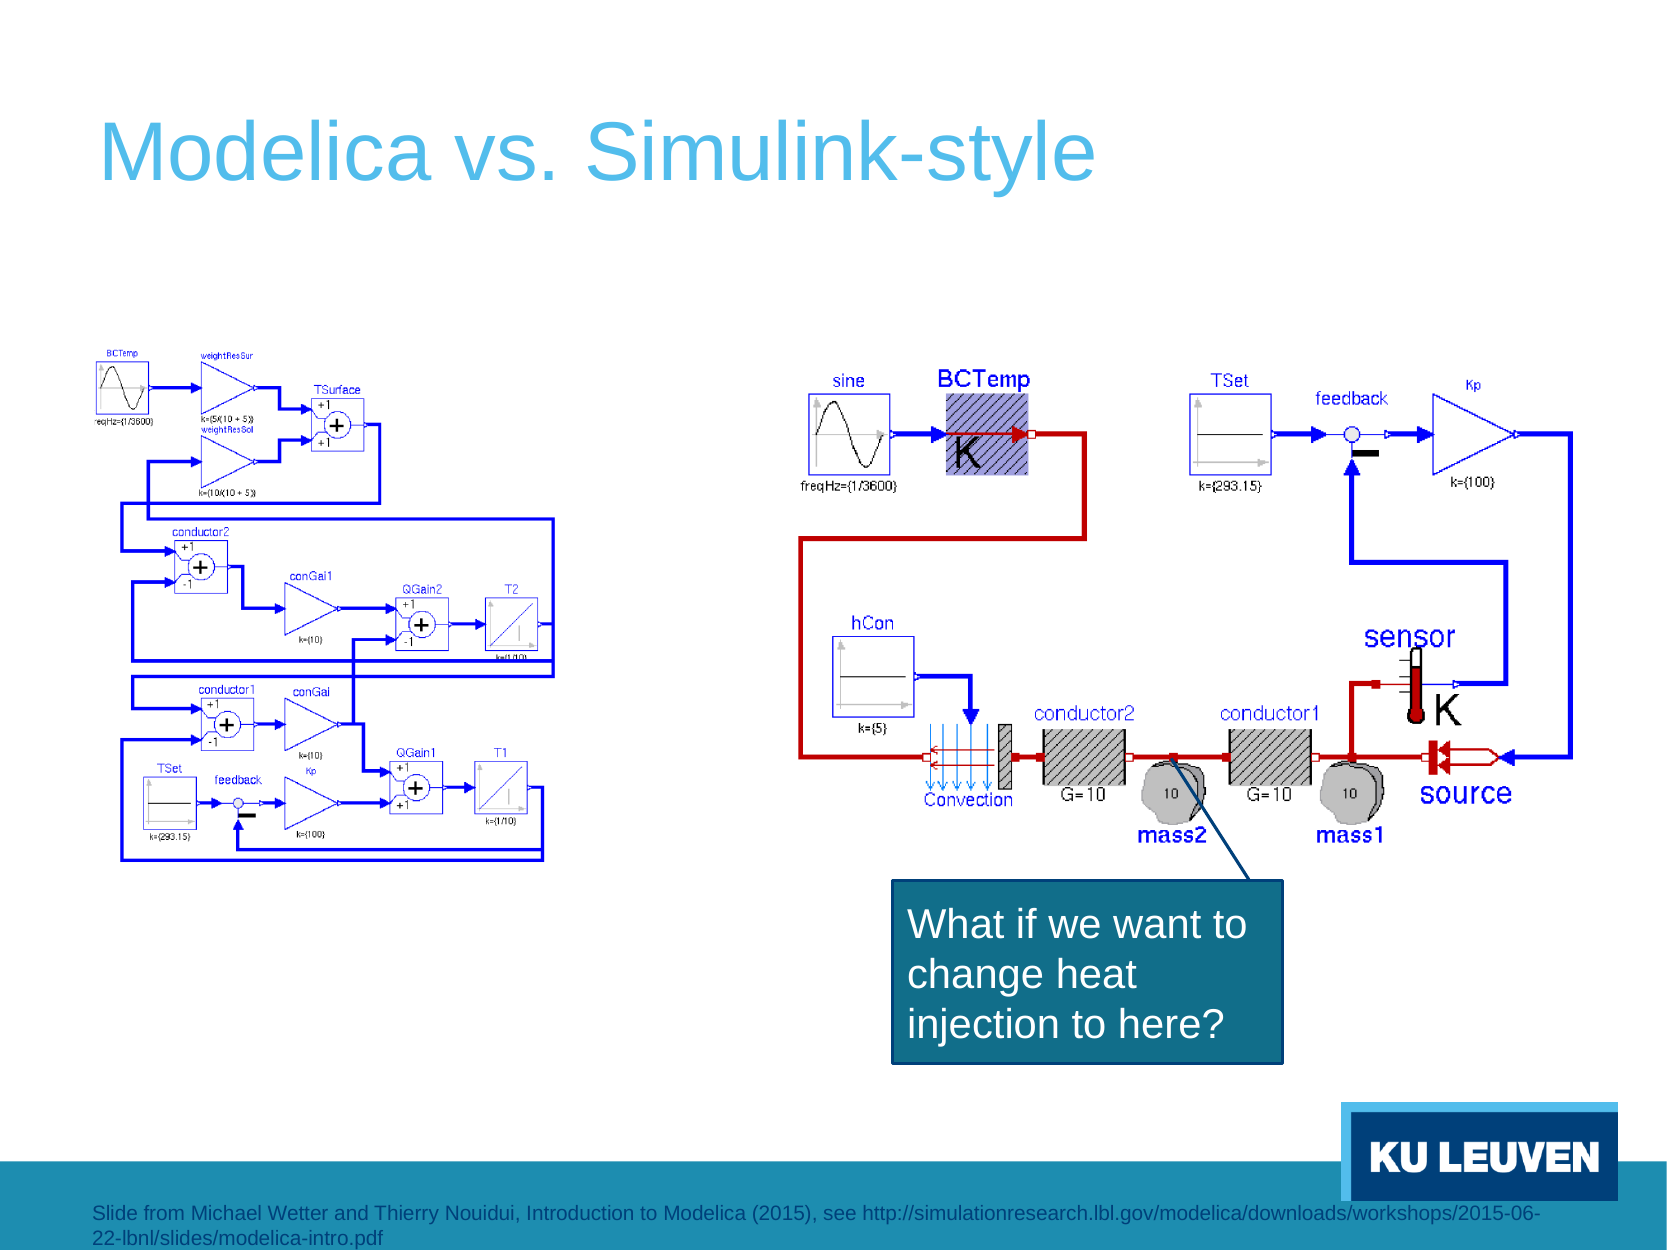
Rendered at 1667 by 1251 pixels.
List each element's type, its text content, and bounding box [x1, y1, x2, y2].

text_box Slide from Michael Wetter and Thierry Nouidui, Introduction to Modelica (2015), see http://simulationresearch.lbl.gov/modelica/downloads/workshops/2015-06-22-lbnl/slides/modelica-intro.pdf [77, 1191, 1578, 1250]
title Modelica vs. Simulink-style [98, 32, 1618, 197]
picture [94, 333, 1600, 891]
text_box What if we want to change heat injection to here? [891, 891, 1283, 1065]
picture [1341, 1102, 1618, 1201]
